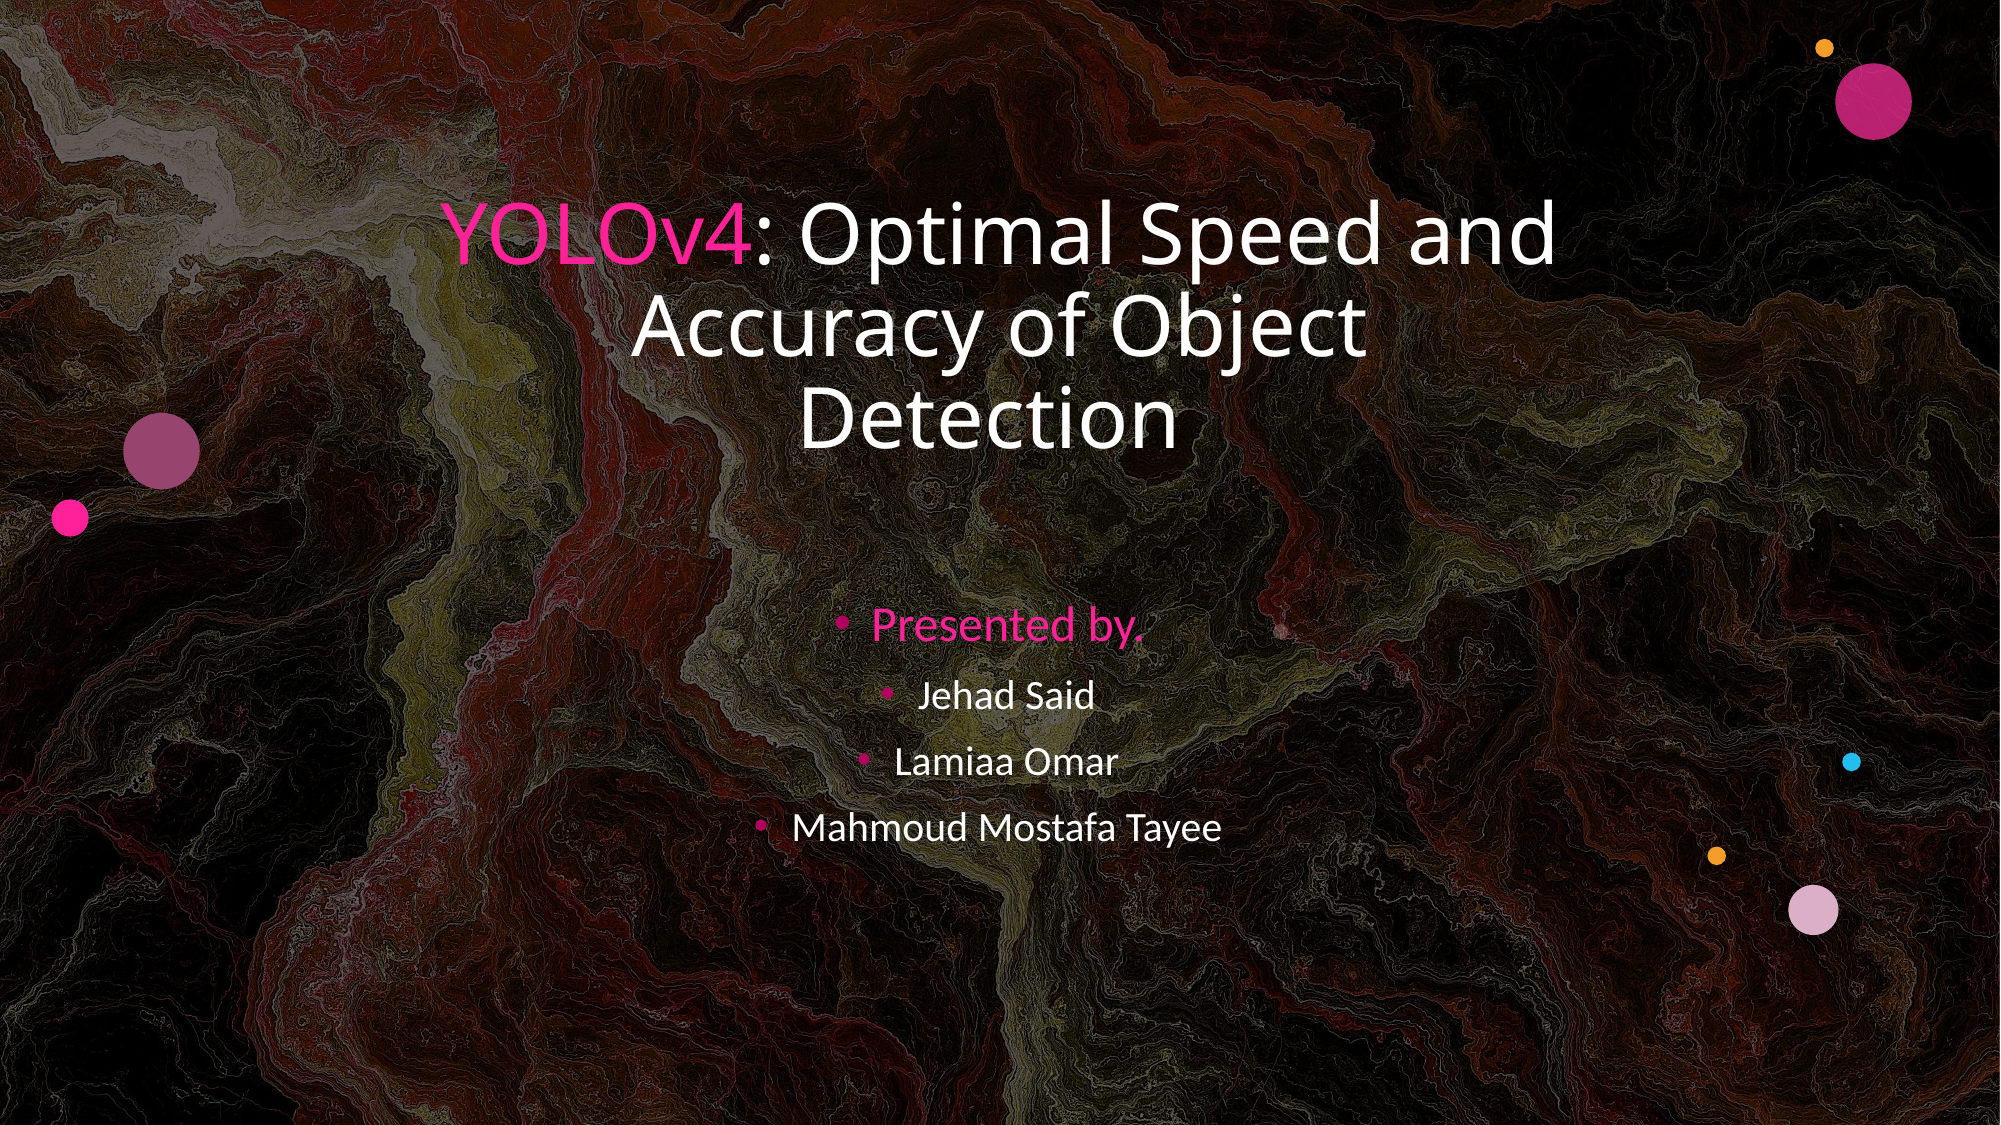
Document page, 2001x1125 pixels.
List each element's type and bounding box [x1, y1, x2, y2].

text_box [51, 38, 1912, 936]
picture [0, 0, 2000, 1125]
